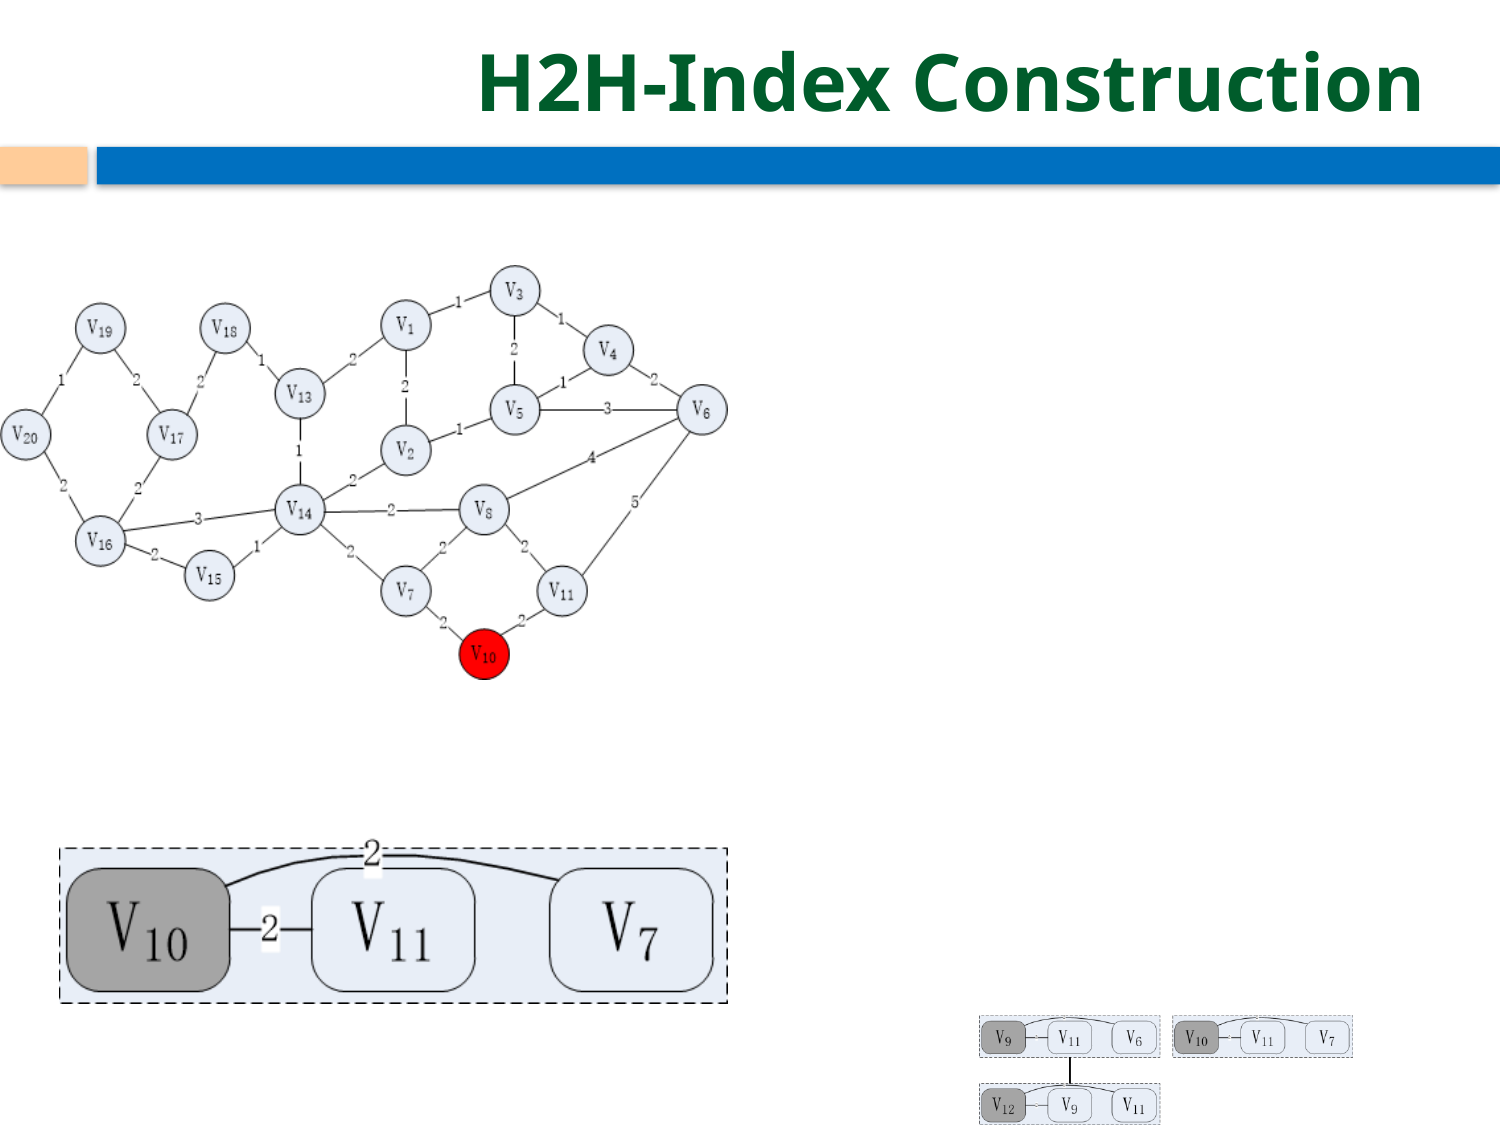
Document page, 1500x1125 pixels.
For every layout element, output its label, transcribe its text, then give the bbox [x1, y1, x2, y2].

picture [0, 265, 728, 680]
picture [978, 1013, 1353, 1125]
picture [58, 826, 728, 1005]
title H2H-Index Construction [206, 46, 1442, 135]
